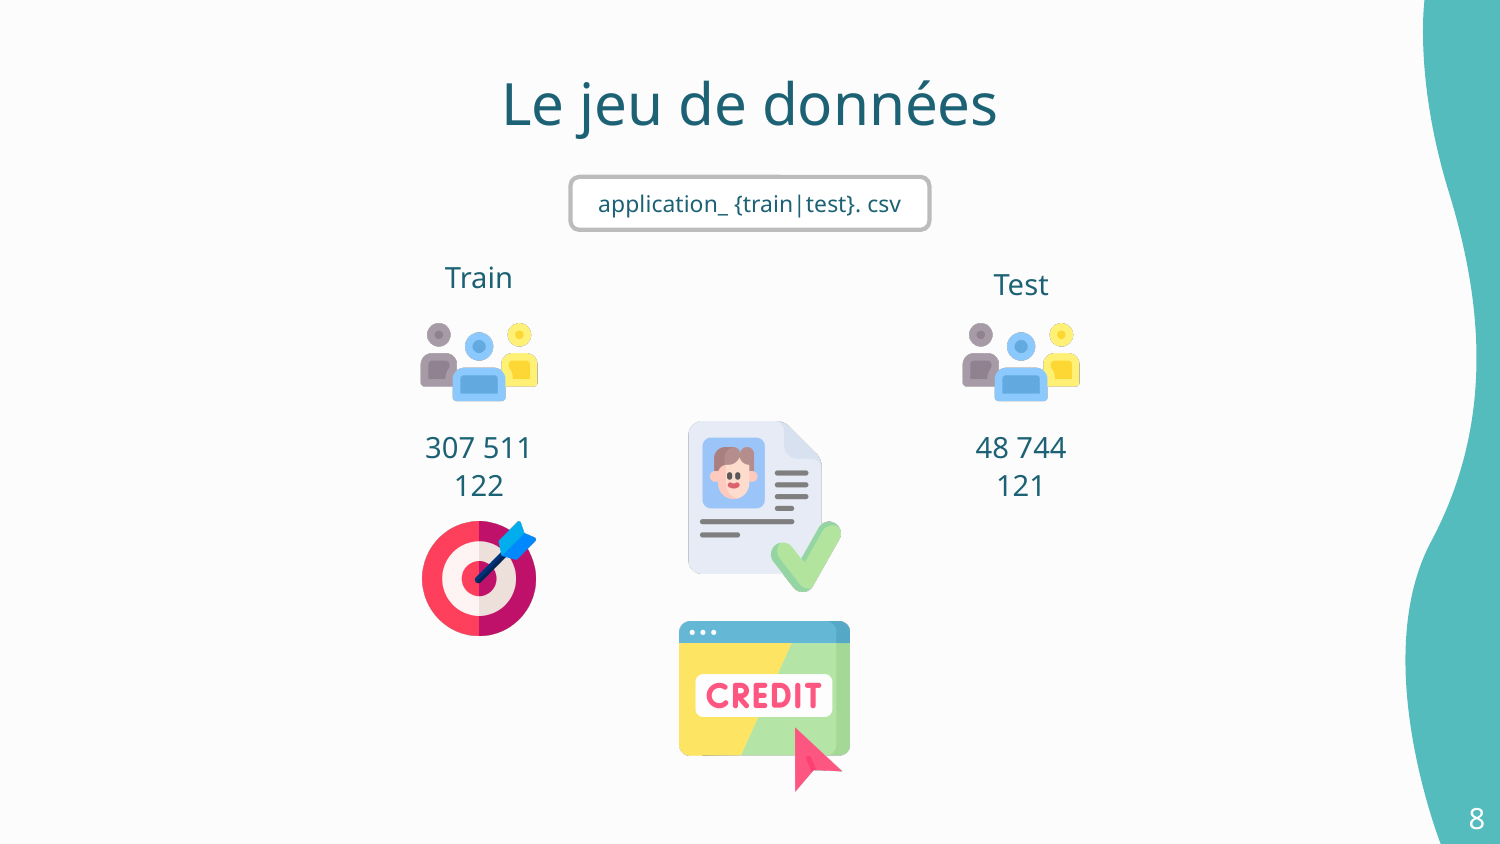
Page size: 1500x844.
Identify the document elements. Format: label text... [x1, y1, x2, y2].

title Le jeu de données [320, 52, 1180, 146]
text_box Test [978, 258, 1064, 301]
text_box 8 [1453, 793, 1500, 843]
picture [421, 521, 537, 636]
text_box 307 511 [410, 422, 548, 472]
text_box 122 [439, 459, 519, 510]
picture [961, 302, 1082, 423]
text_box 48 744 [960, 428, 1082, 472]
text_box application_ {train|test}. csv [568, 174, 932, 232]
picture [678, 621, 850, 792]
picture [419, 302, 539, 423]
picture [679, 421, 850, 593]
text_box Train [430, 251, 528, 301]
text_box 121 [981, 459, 1062, 510]
